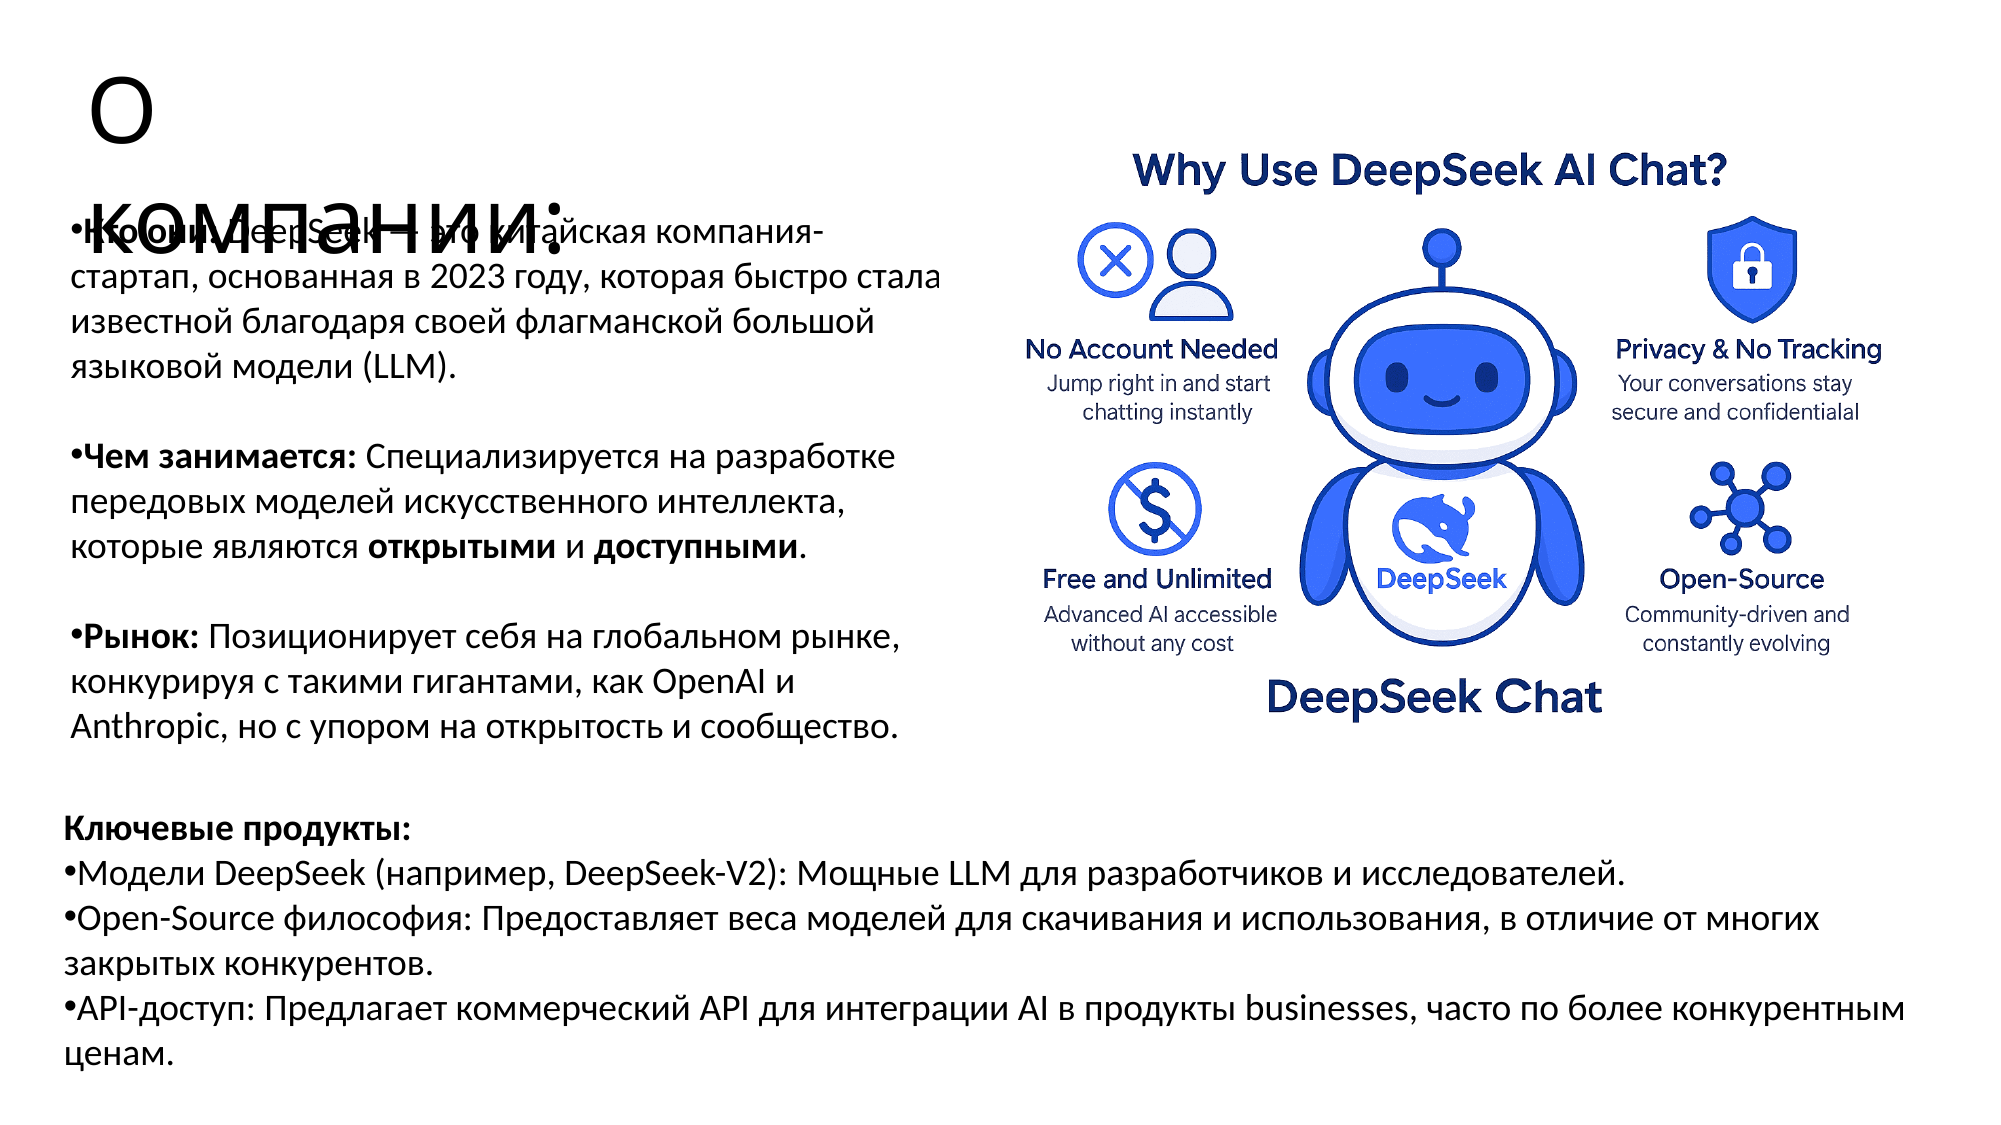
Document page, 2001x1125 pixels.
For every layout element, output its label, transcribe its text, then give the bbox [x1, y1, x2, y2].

text_box Ключевые продукты: Модели DeepSeek (например, DeepSeek-V2): Мощные LLM для разработчиков и исследователей. Open-Source философия: Предоставляет веса моделей для скачивания и использования, в отличие от многих закрытых конкурентов. API-доступ: Предлагает коммерческий API для интеграции AI в продукты businesses, часто по более конкурентным ценам. [48, 795, 1945, 1081]
picture [939, 109, 1945, 779]
text_box О компании: [71, 44, 634, 198]
text_box Кто они: DeepSeek — это китайская компания-стартап, основанная в 2023 году, которая быстро стала известной благодаря своей флагманской большой языковой модели (LLM). Чем занимается: Специализируется на разработке передовых моделей искусственного интеллекта, которые являются открытыми и доступными. Рынок: Позиционирует себя на глобальном рынке, конкурируя с такими гигантами, как OpenAI и Anthropic, но с упором на открытость и сообщество. [55, 198, 939, 754]
